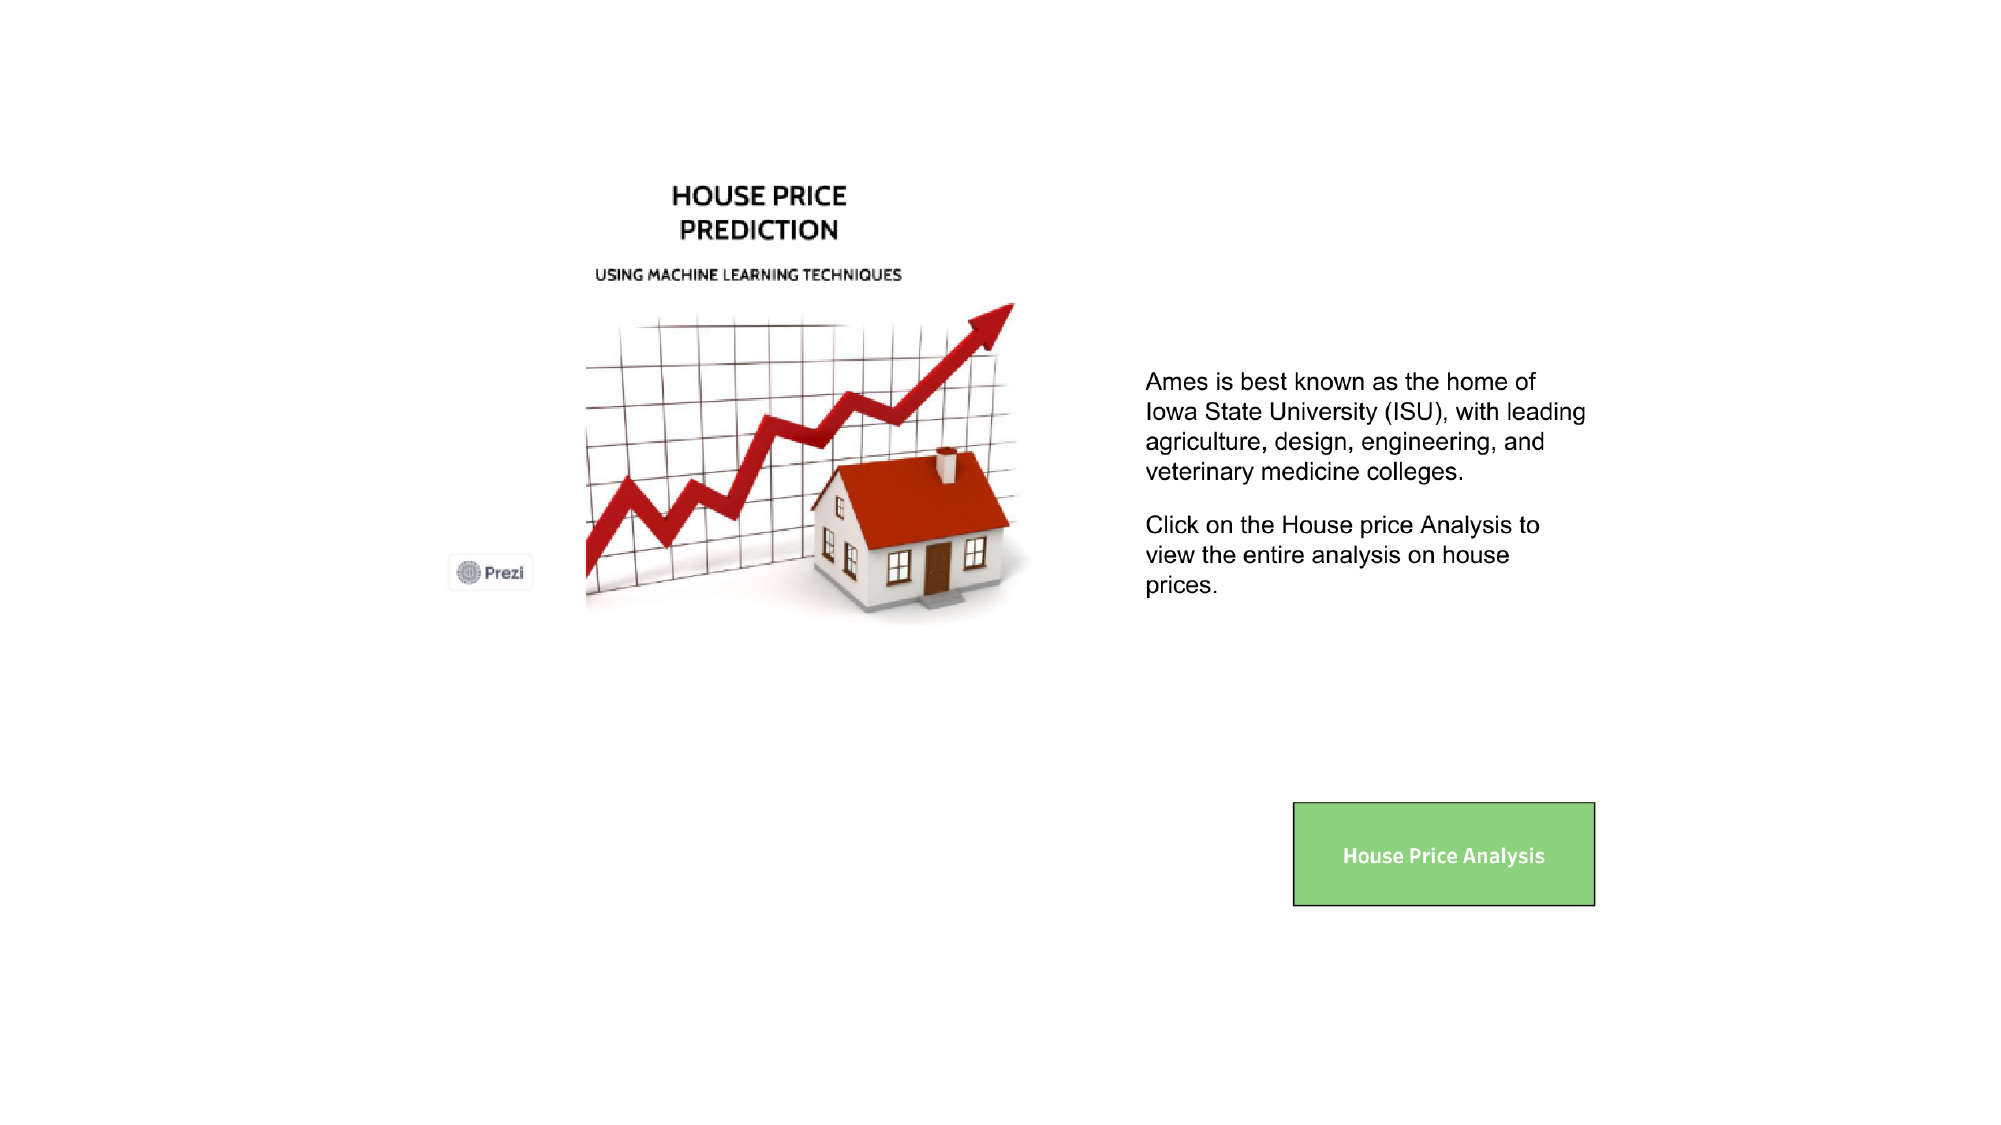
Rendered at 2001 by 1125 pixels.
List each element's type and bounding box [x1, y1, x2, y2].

list [339, 12, 1681, 1125]
